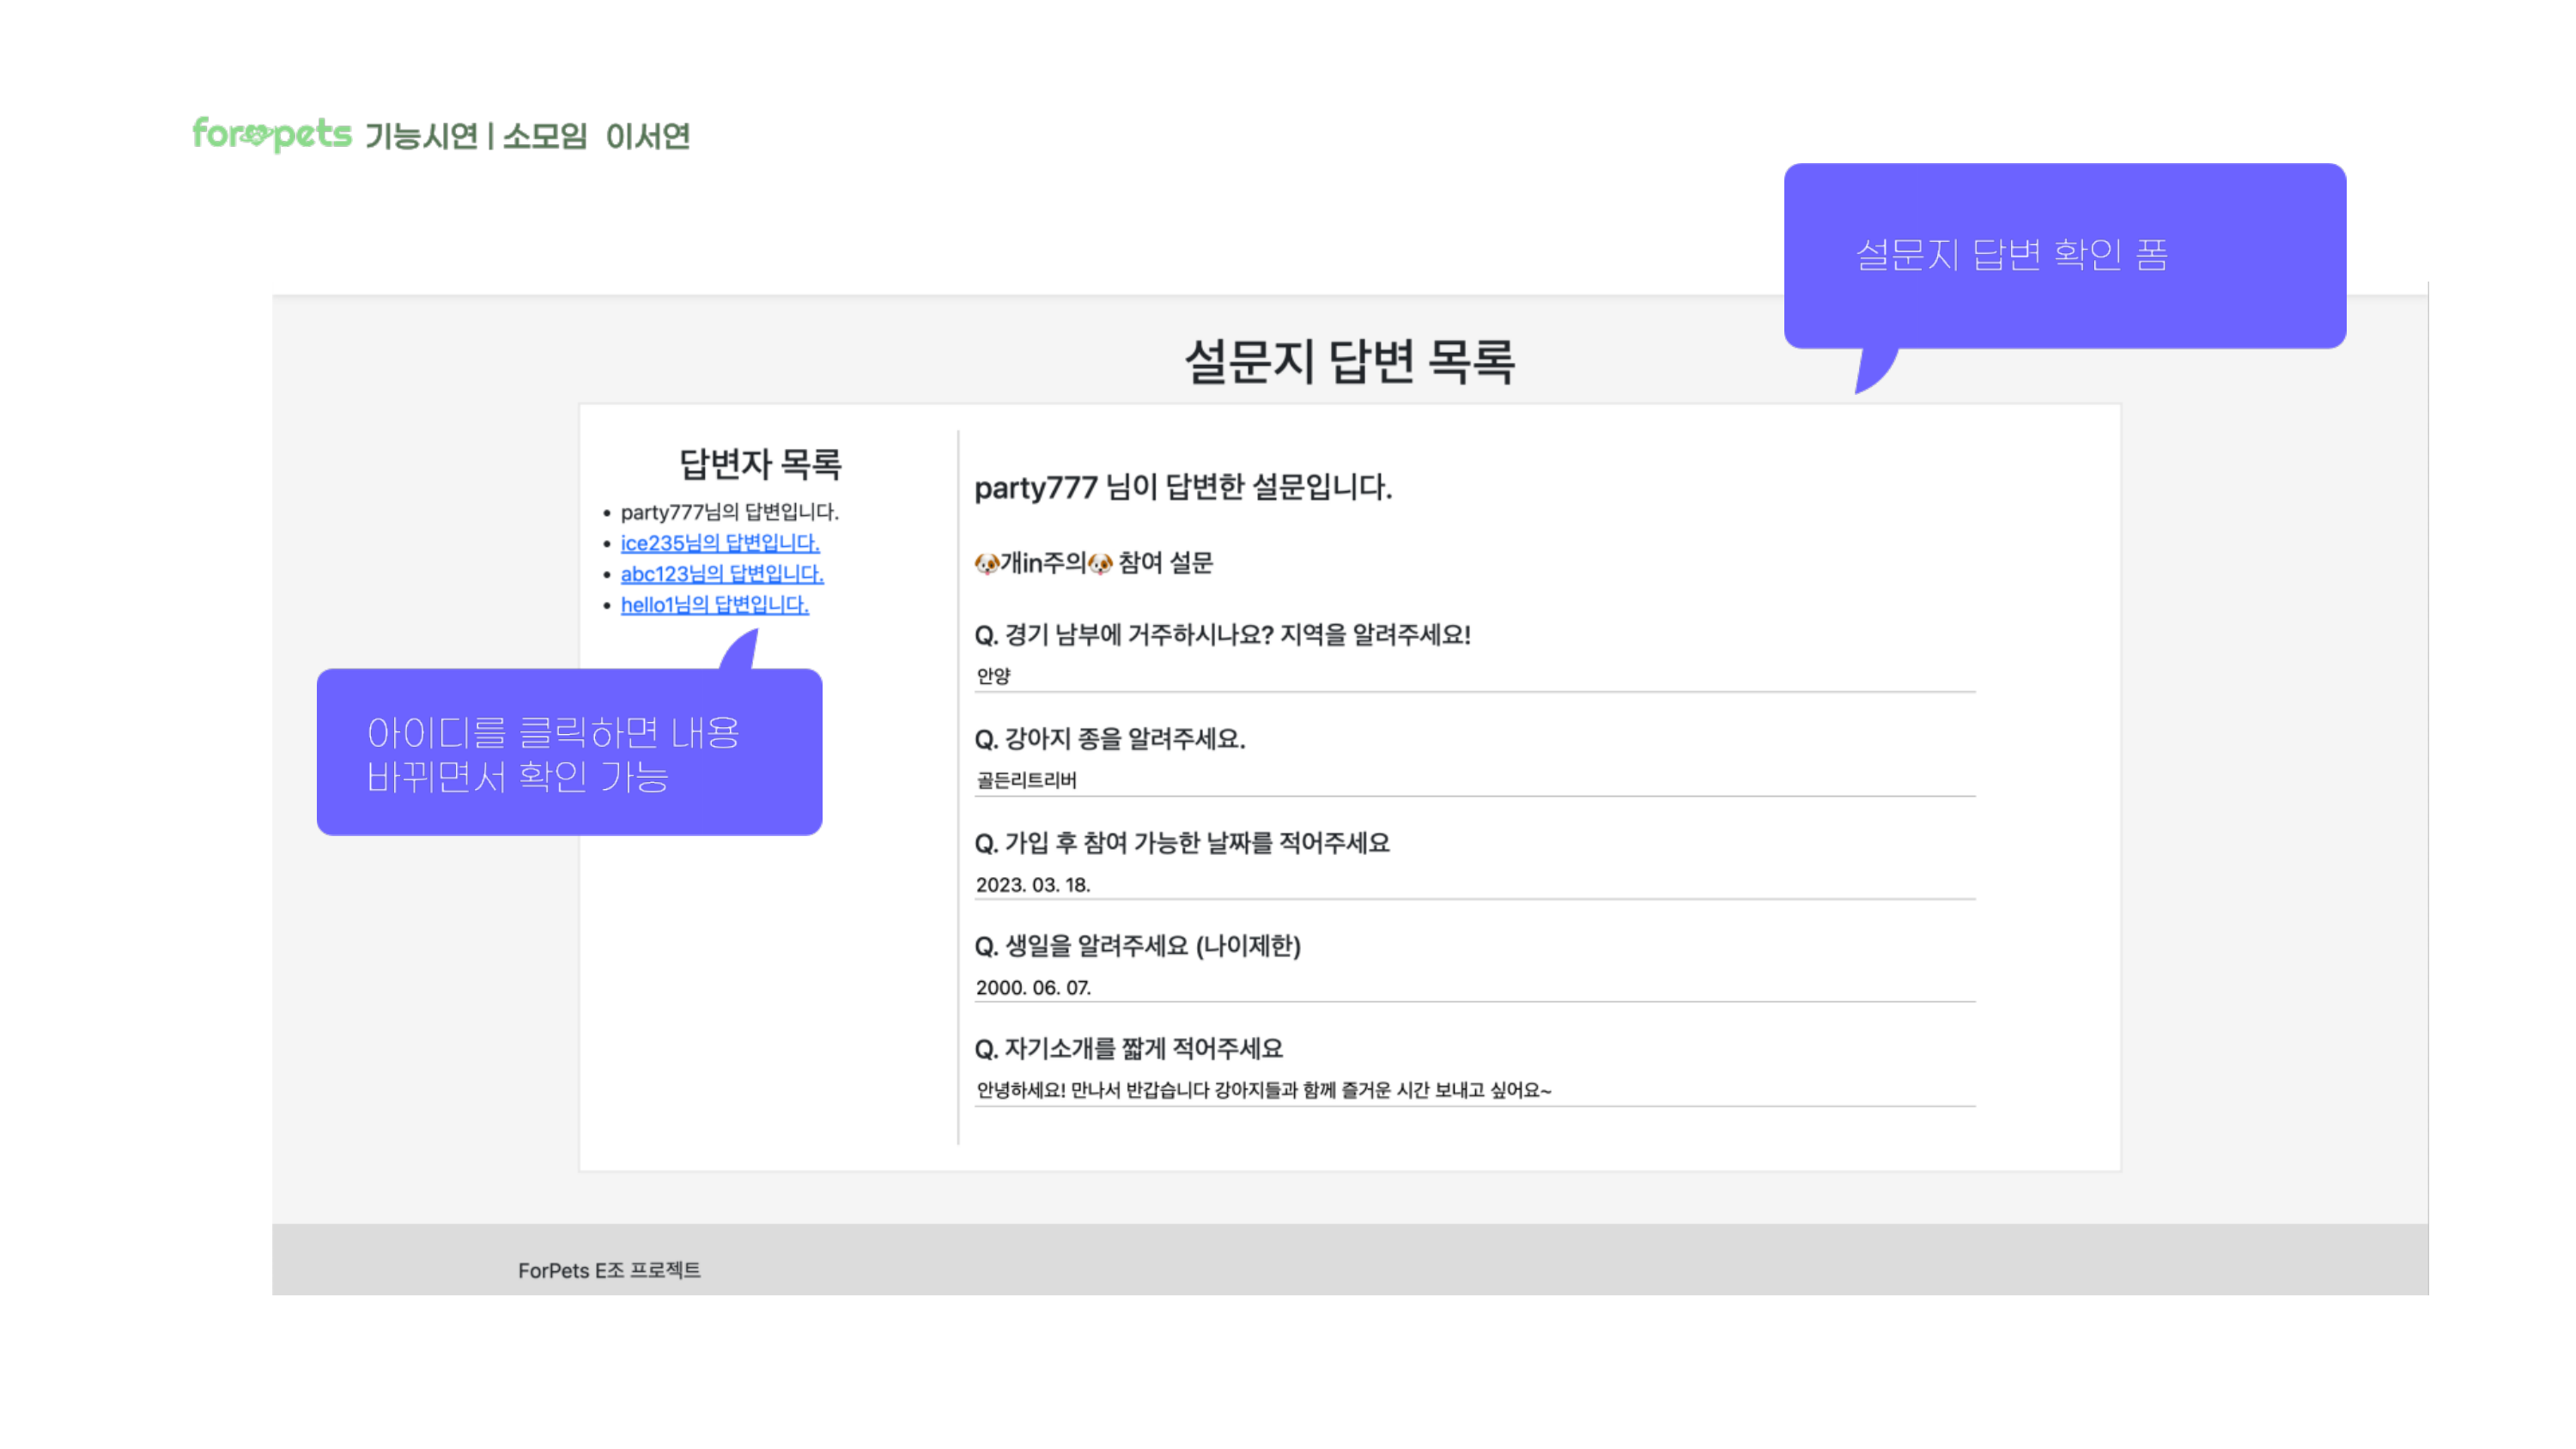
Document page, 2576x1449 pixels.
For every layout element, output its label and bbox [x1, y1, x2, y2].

text_box [271, 282, 2430, 1295]
text_box [316, 627, 823, 837]
text_box [1784, 162, 2347, 395]
picture [360, 703, 763, 811]
picture [358, 112, 707, 165]
picture [1847, 225, 2187, 288]
text_box [191, 114, 353, 156]
